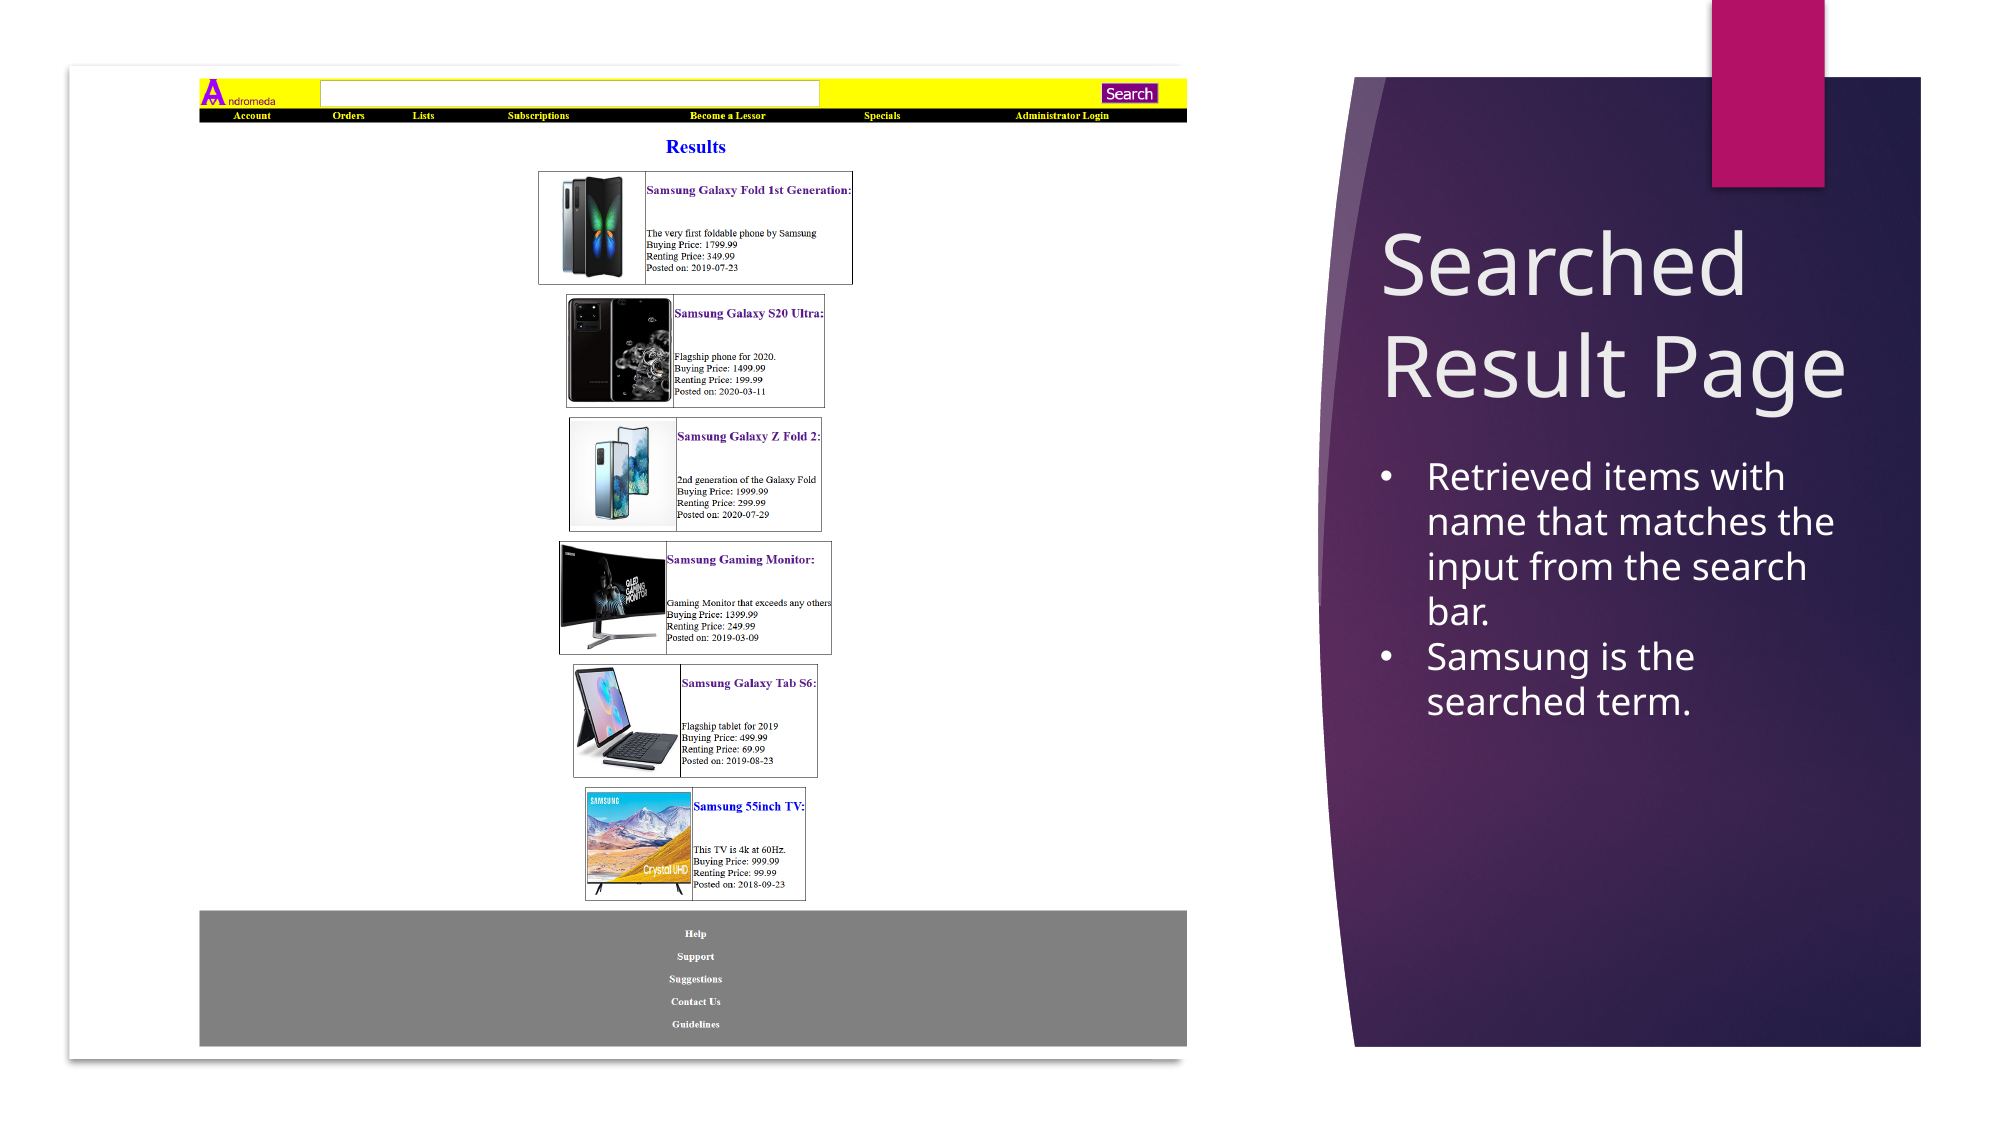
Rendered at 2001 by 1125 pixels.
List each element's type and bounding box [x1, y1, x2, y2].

list [194, 75, 1187, 1050]
text_box [0, 0, 2000, 1125]
text_box [69, 64, 1367, 1060]
